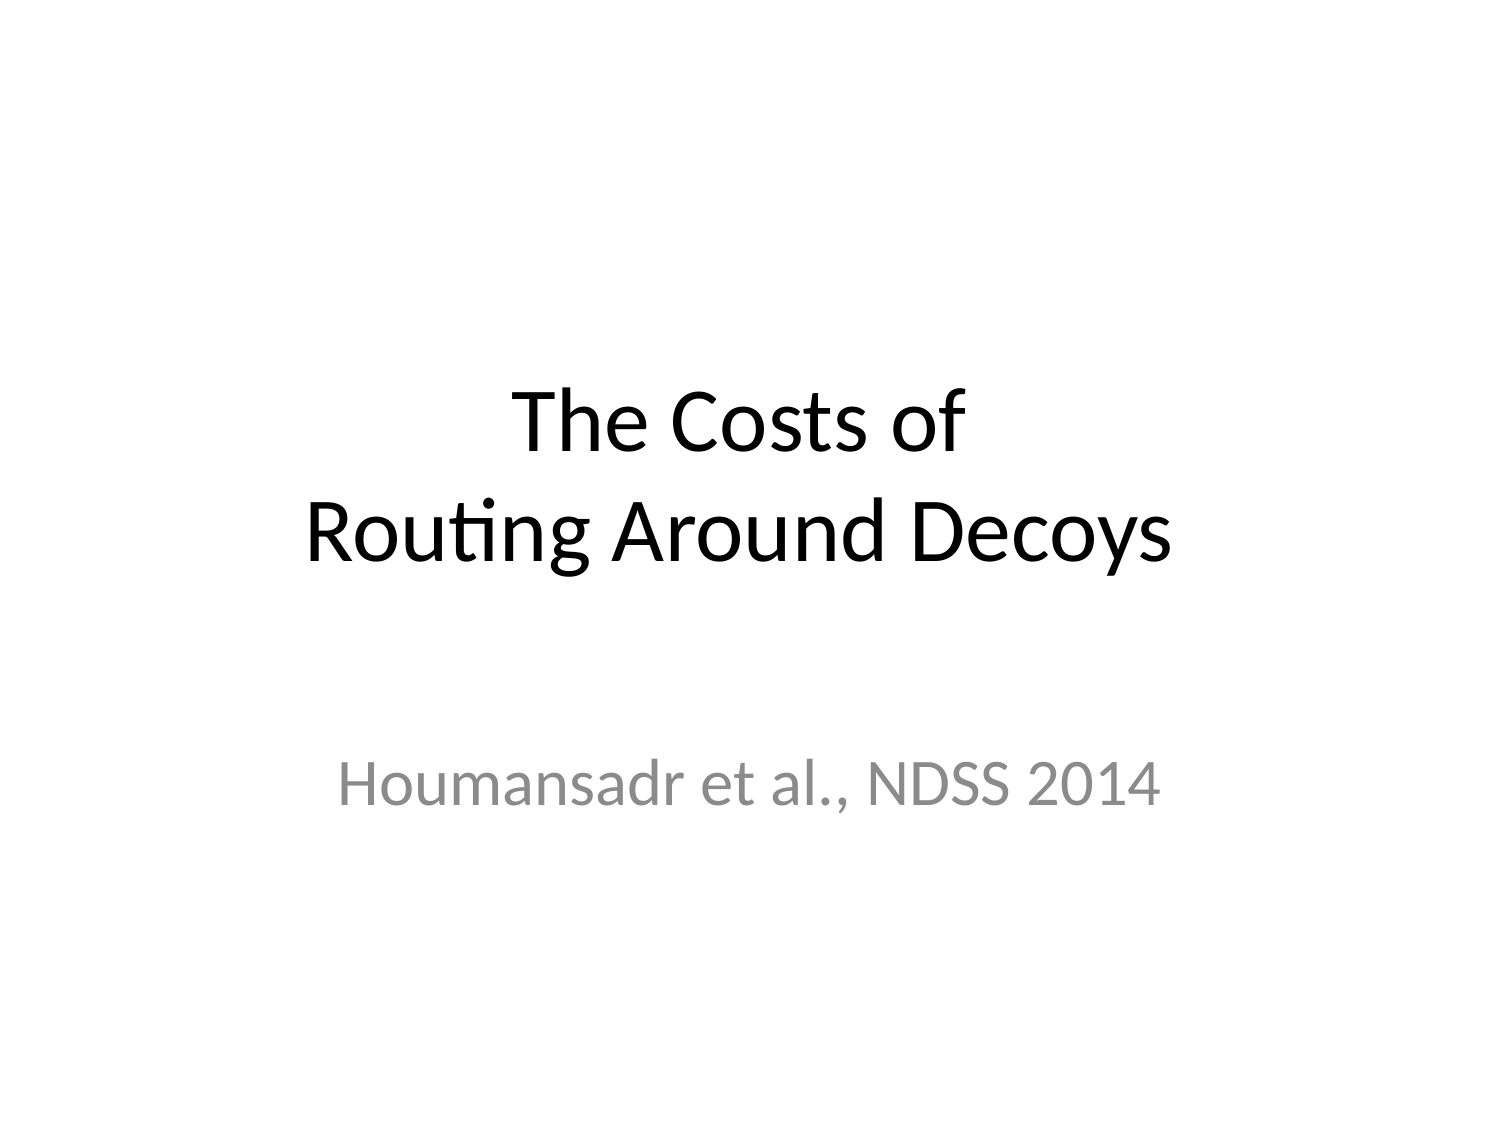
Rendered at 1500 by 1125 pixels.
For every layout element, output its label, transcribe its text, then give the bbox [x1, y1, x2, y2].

subtitle Houmansadr et al., NDSS 2014 [225, 637, 1275, 925]
title The Costs of Routing Around Decoys [112, 349, 1388, 591]
